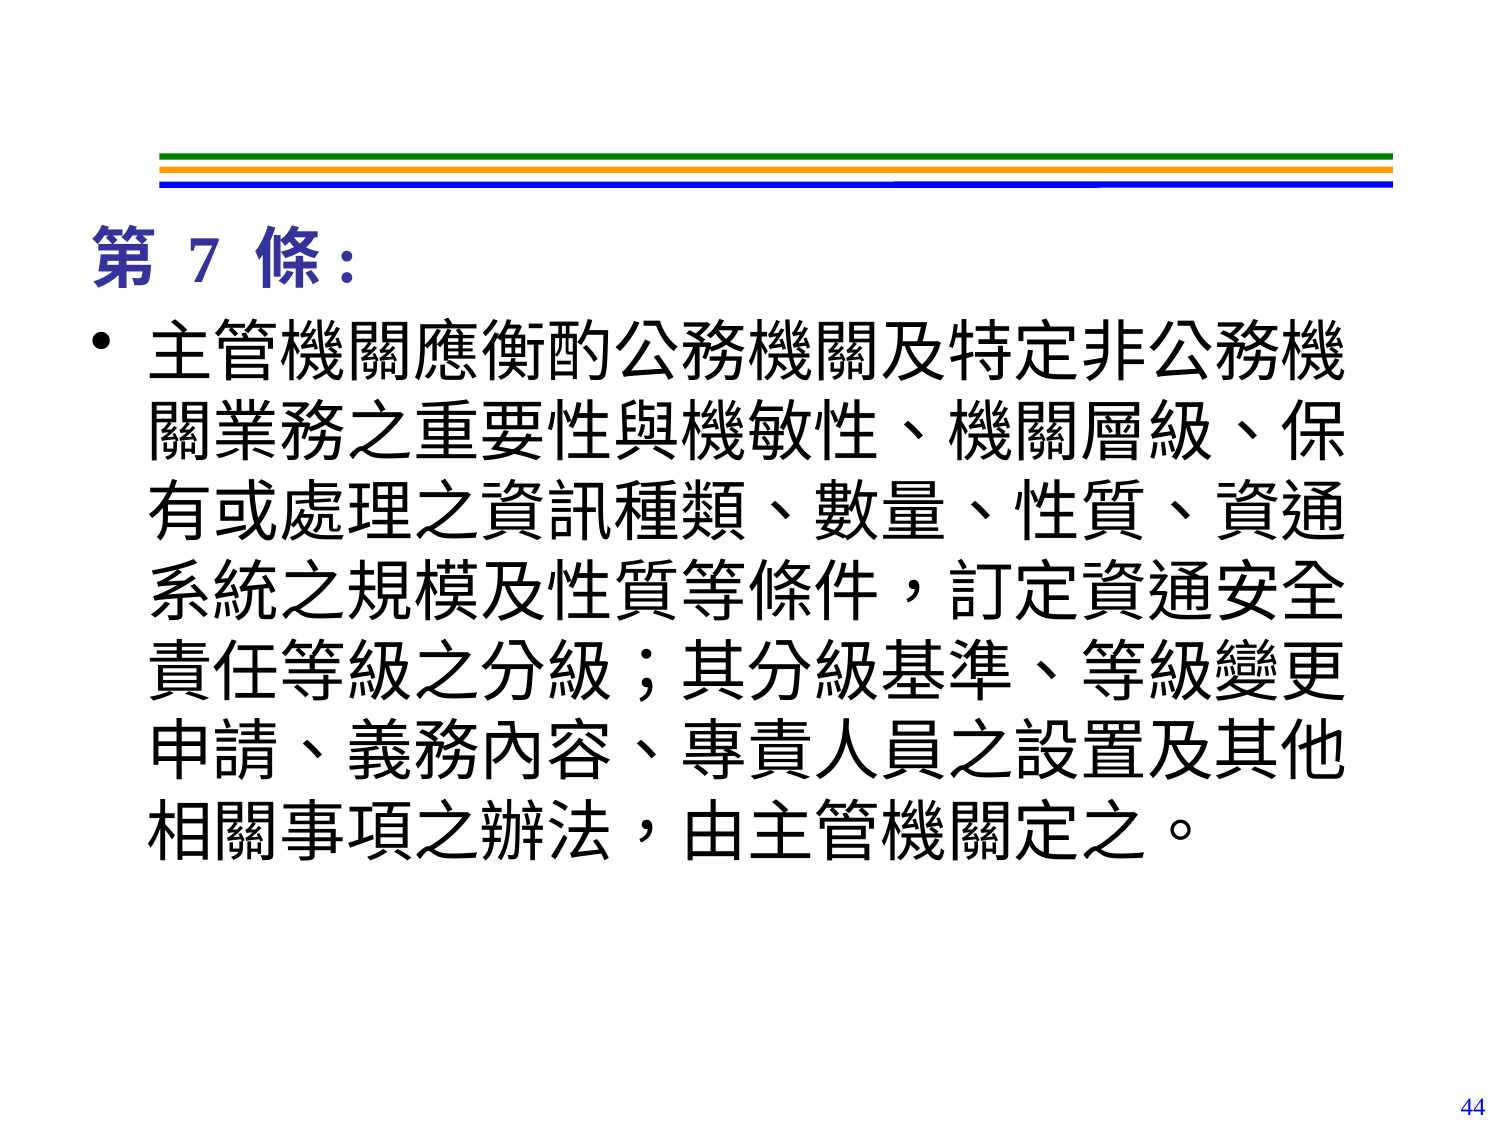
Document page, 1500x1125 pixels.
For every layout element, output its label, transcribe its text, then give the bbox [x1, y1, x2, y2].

slide_number 44 [1150, 1082, 1500, 1119]
list 第 7 條: 主管機關應衡酌公務機關及特定非公務機關業務之重要性與機敏性、機關層級、保有或處理之資訊種類、數量、性質、資通系統之規模及性質等條件，訂定資通安全責任等級之分級；其分級基準、等級變更申請、義務內容、專責人員之設置及其他相關事項之辦法，由主管機關定之。 [75, 207, 1425, 1005]
